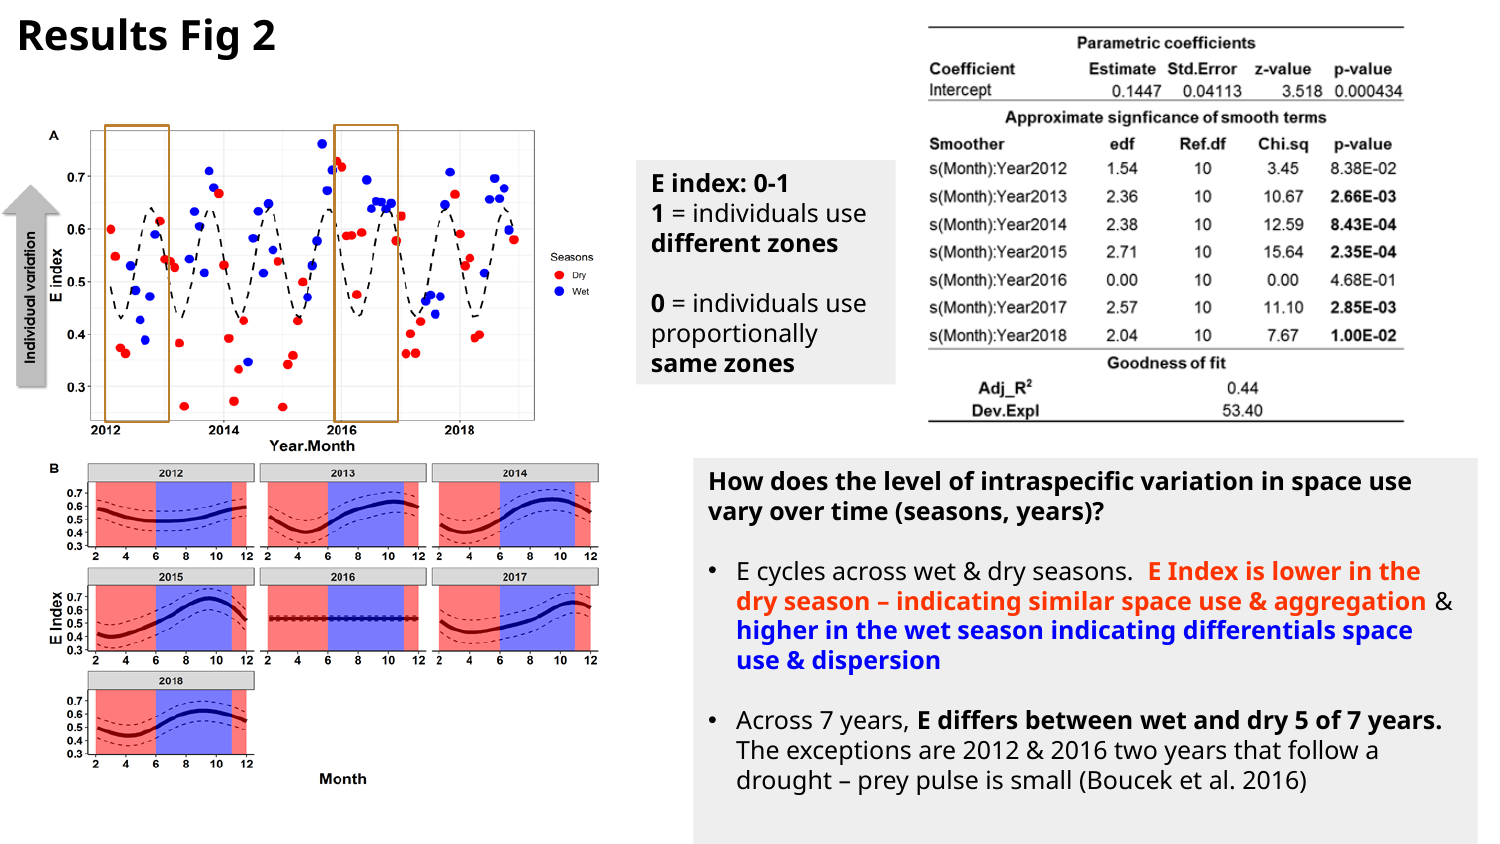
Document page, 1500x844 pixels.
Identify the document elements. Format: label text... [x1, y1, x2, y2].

picture [928, 25, 1405, 444]
picture [0, 125, 603, 791]
text_box Results Fig 2 [1, 0, 411, 102]
text_box How does the level of intraspecific variation in space use vary over time (seasons, years)? E cycles across wet & dry seasons. E Index is lower in the dry season – indicating similar space use & aggregation & higher in the wet season indicating differentials space use & dispersion Across 7 years, E differs between wet and dry 5 of 7 years. The exceptions are 2012 & 2016 two years that follow a drought – prey pulse is small (Boucek et al. 2016) [693, 458, 1478, 844]
text_box E index: 0-1 1 = individuals use different zones 0 = individuals use proportionally same zones [636, 160, 896, 385]
